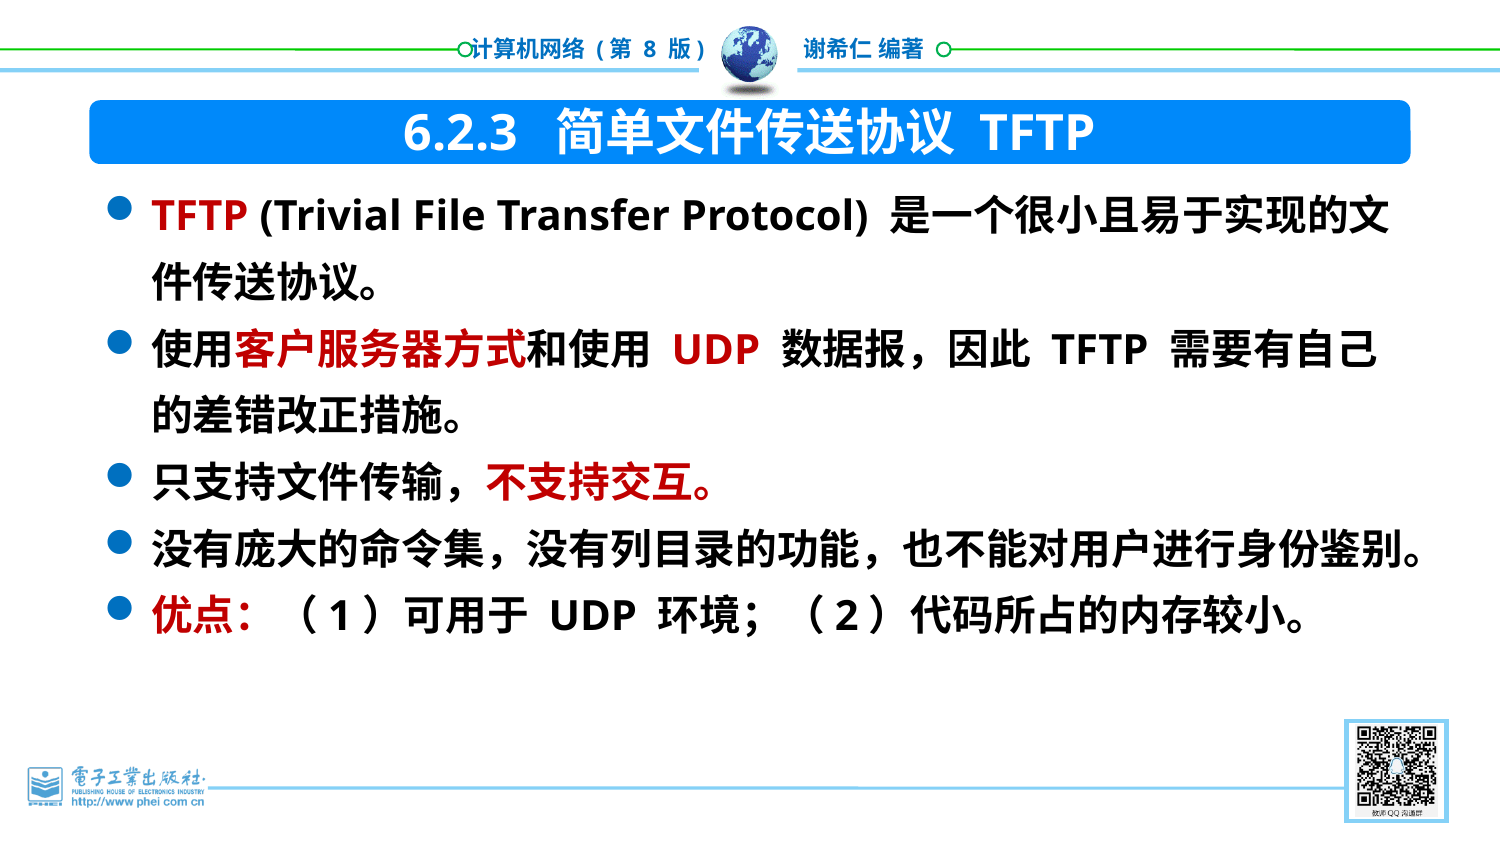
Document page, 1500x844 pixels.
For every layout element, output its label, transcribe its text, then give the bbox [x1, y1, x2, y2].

text_box 6.2.3 简单文件传送协议 TFTP [388, 93, 1111, 165]
picture [23, 764, 208, 809]
picture [1355, 724, 1438, 817]
picture [719, 24, 779, 93]
text_box TFTP (Trivial File Transfer Protocol) 是一个很小且易于实现的文件传送协议。 使用客户服务器方式和使用 UDP 数据报，因此 TFTP 需要有自己的差错改正措施。 只支持文件传输，不支持交互。 没有庞大的命令集，没有列目录的功能，也不能对用户进行身份鉴别。 优点：（1）可用于 UDP 环境；（2）代码所占的内存较小。 [89, 165, 1433, 647]
text_box [1111, 100, 1411, 164]
text_box [89, 100, 388, 164]
